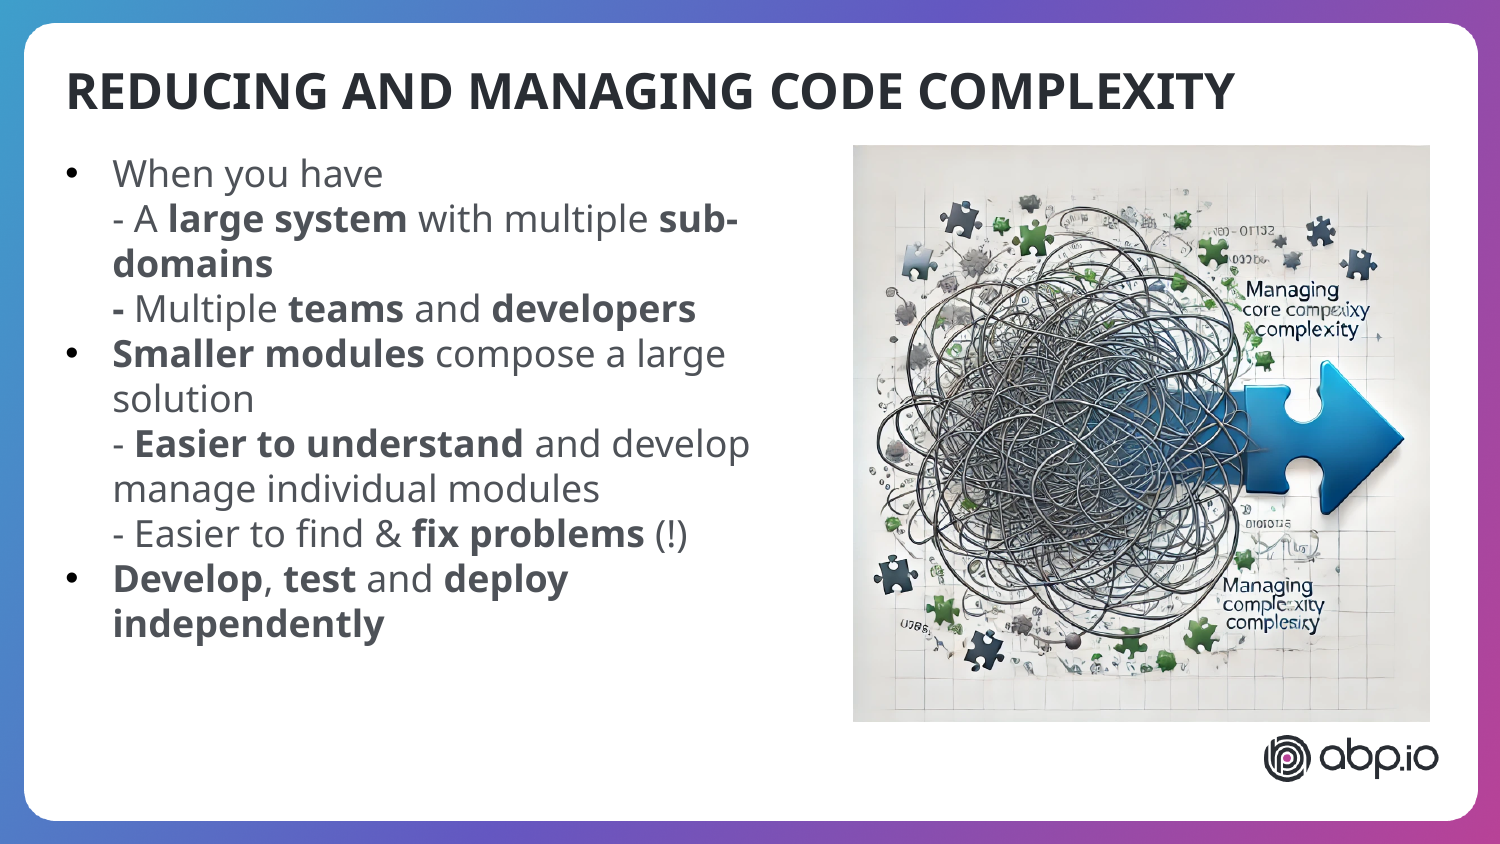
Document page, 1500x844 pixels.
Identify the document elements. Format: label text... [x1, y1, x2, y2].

picture [0, 0, 1500, 844]
text_box REDUCING AND MANAGING CODE COMPLEXITY [50, 44, 1430, 136]
text_box When you have - A large system with multiple sub-domains - Multiple teams and developers Smaller modules compose a large solution - Easier to understand and develop manage individual modules - Easier to find & fix problems (!) Develop, test and deploy independently [50, 135, 823, 722]
